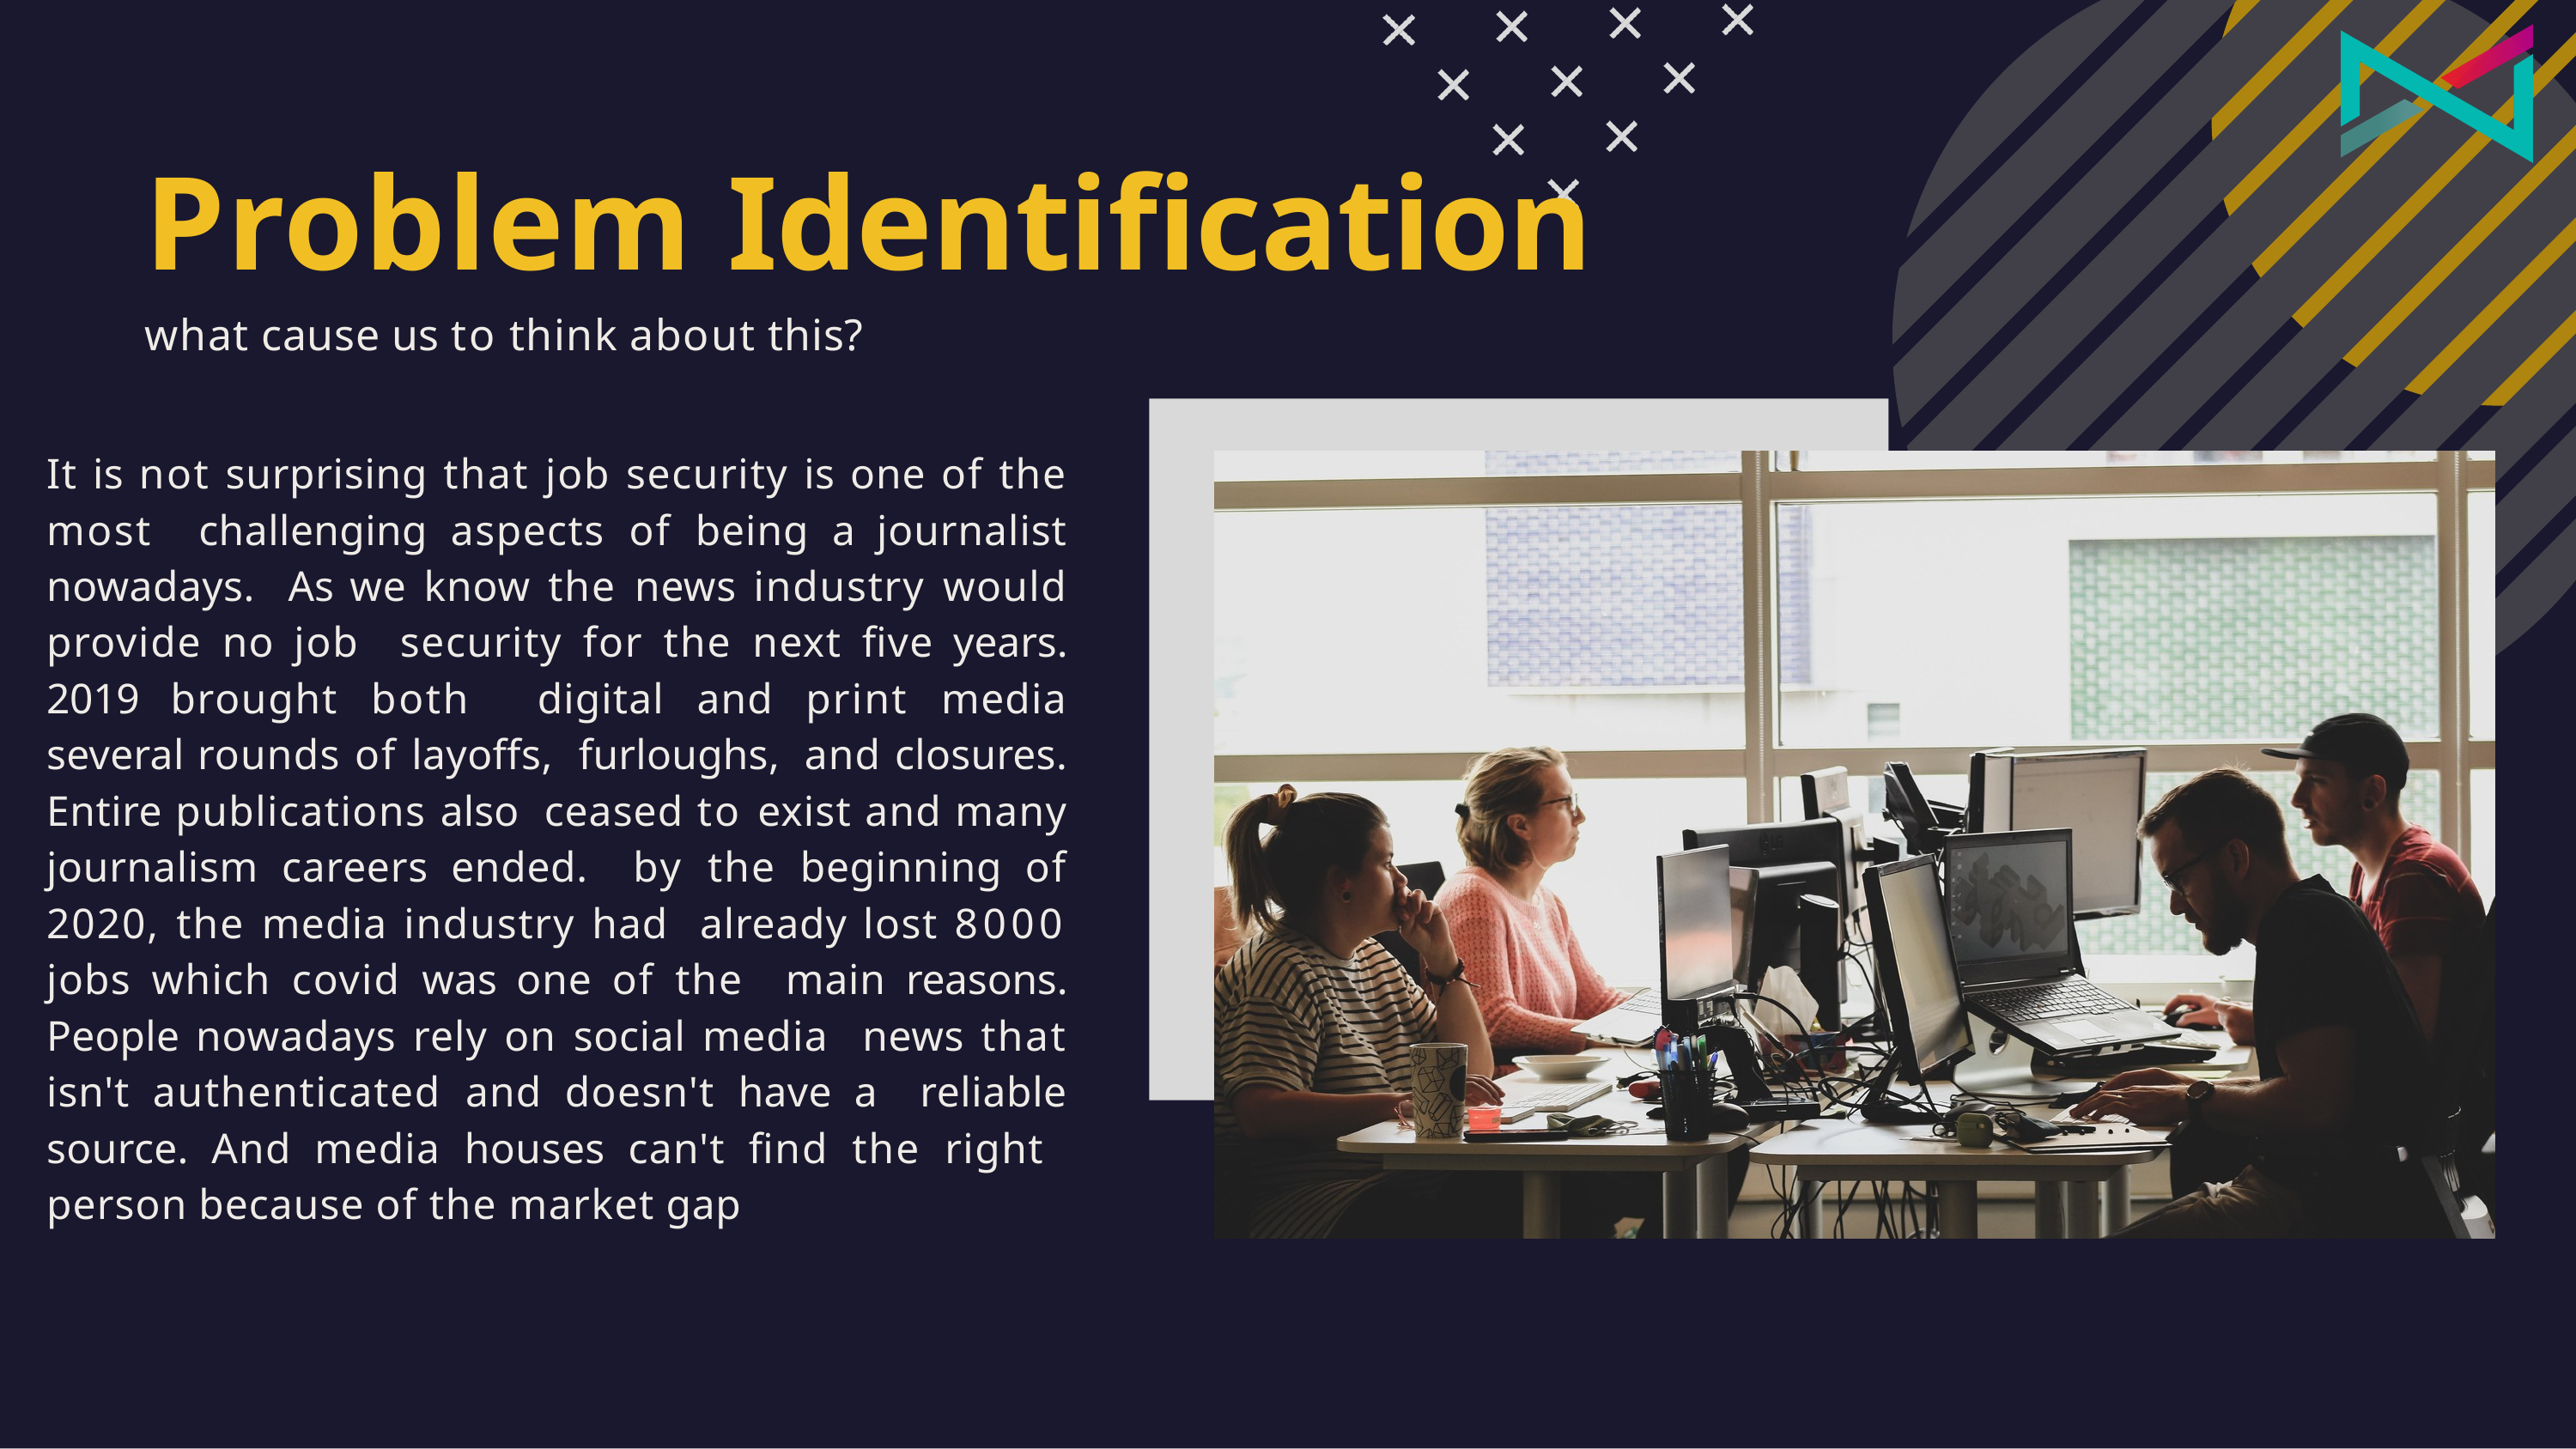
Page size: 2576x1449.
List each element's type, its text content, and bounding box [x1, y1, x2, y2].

title Problem Identification what cause us to think about this? [143, 103, 1145, 384]
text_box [1149, 0, 2576, 1240]
text_box It is not surprising that job security is one of the most challenging aspects of being a journalist nowadays. As we know the news industry would provide no job security for the next five years. 2019 brought both digital and print media several rounds of layoffs, furloughs, and closures. Entire publications also ceased to exist and many journalism careers ended. by the beginning of 2020, the media industry had already lost 8000 jobs which covid was one of the main reasons. People nowadays rely on social media news that isn't authenticated and doesn't have a reliable source. And media houses can't find the right person because of the market gap [45, 439, 1069, 1228]
